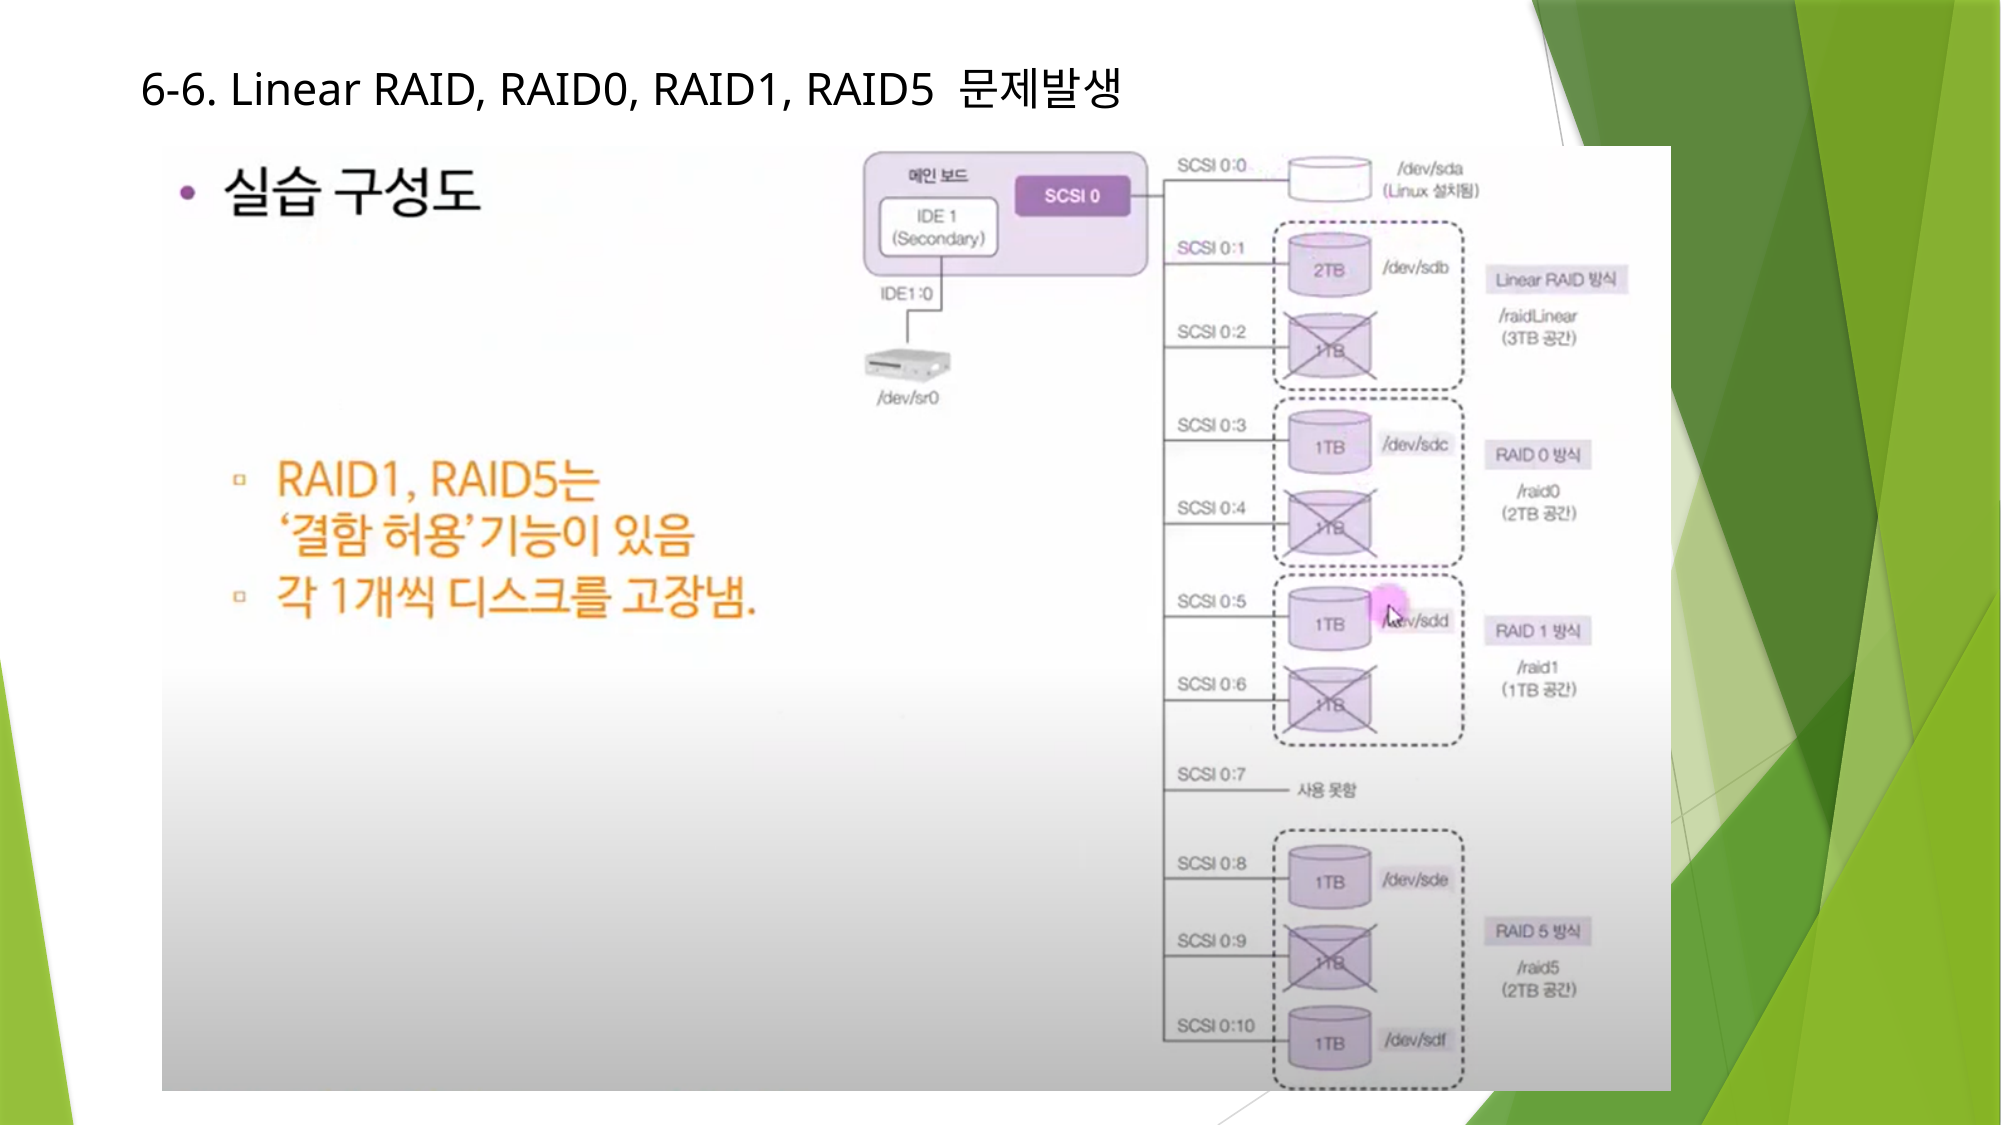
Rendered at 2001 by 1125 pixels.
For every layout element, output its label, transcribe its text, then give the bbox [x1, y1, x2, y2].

picture [162, 145, 1672, 1092]
text_box 6-6. Linear RAID, RAID0, RAID1, RAID5 문제발생 [125, 35, 1146, 147]
